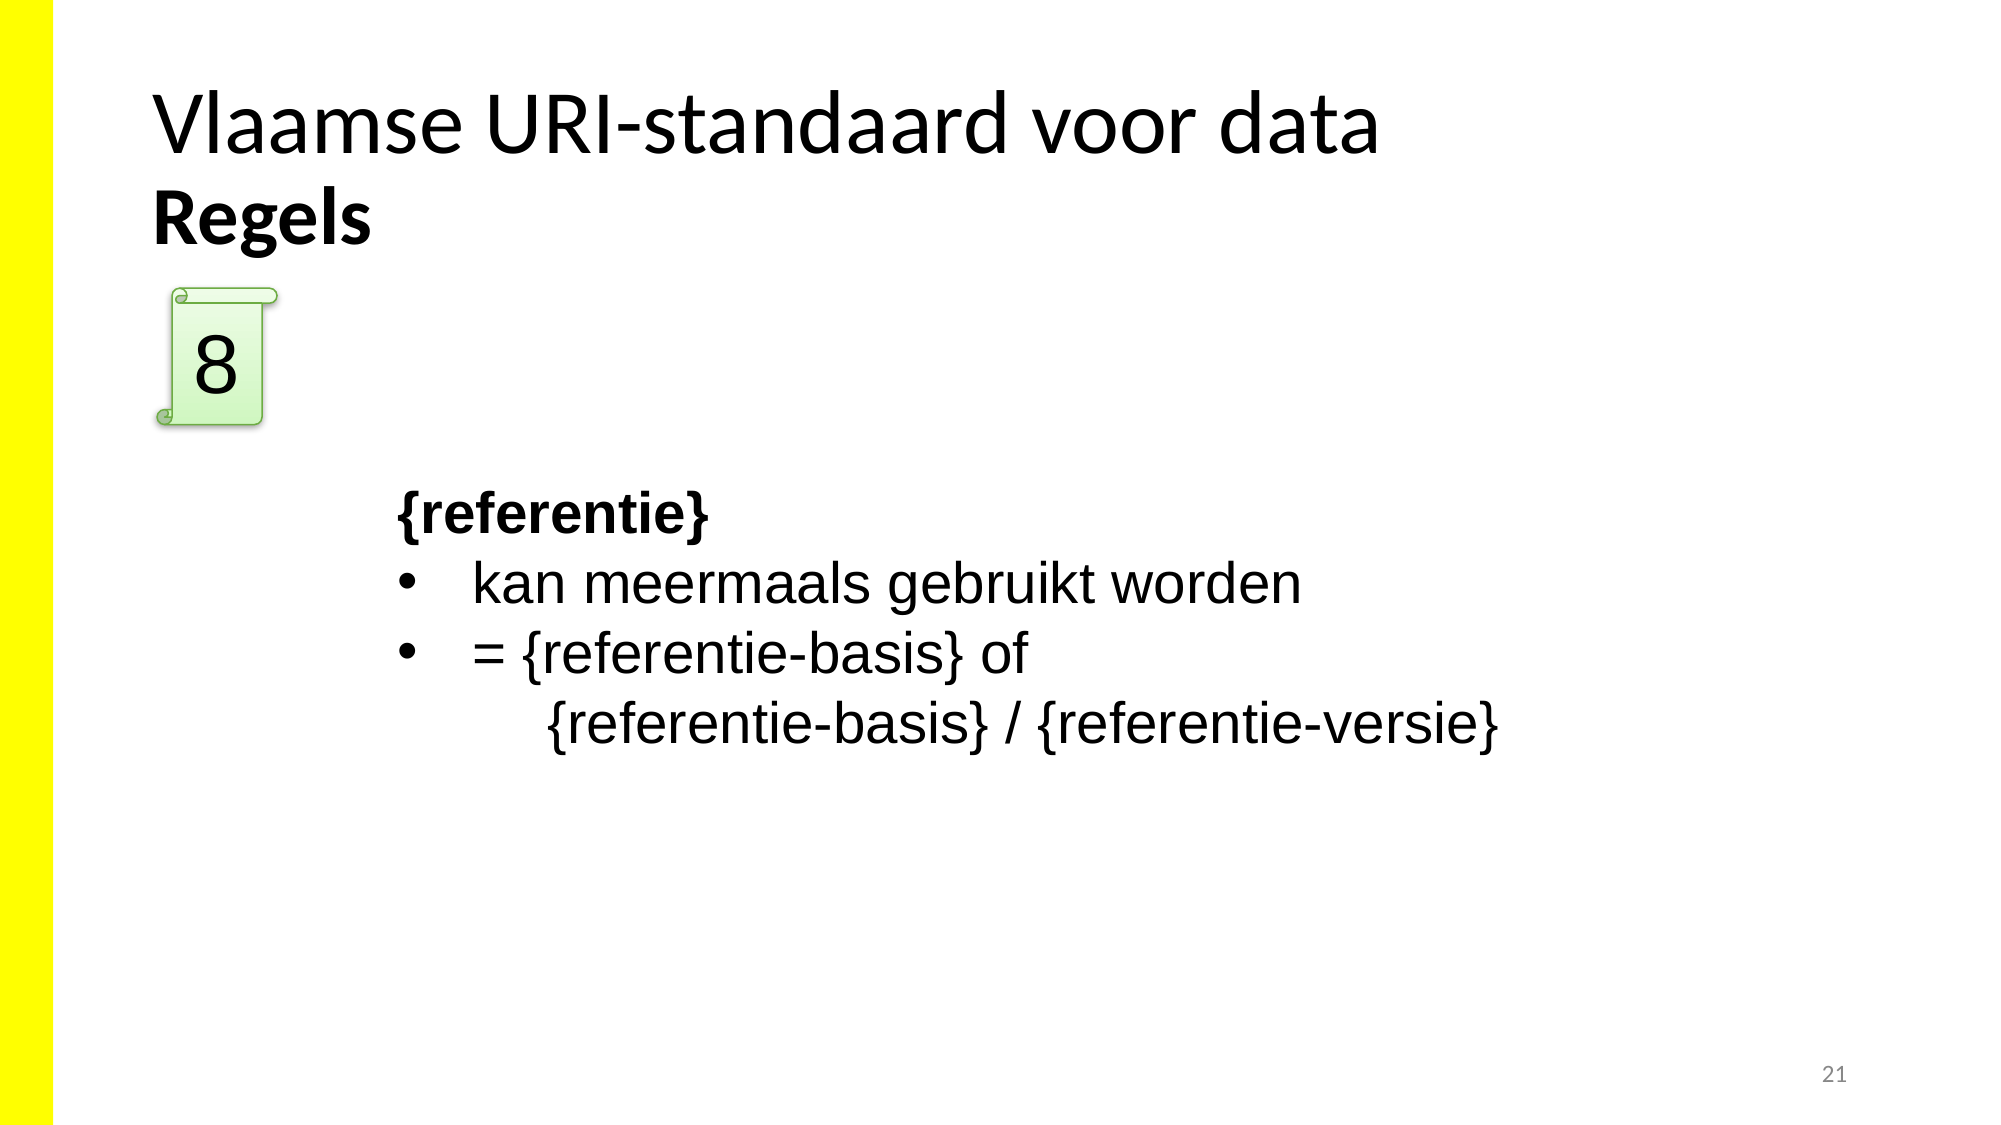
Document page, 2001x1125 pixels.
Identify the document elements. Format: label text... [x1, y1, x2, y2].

title Vlaamse URI-standaard voor data Regels [137, 59, 1863, 278]
slide_number 21 [1412, 1042, 1863, 1103]
text_box {referentie} kan meermaals gebruikt worden = {referentie-basis} of {referentie-basis} / {referentie-versie} [382, 468, 1674, 833]
text_box 8 [156, 287, 278, 426]
